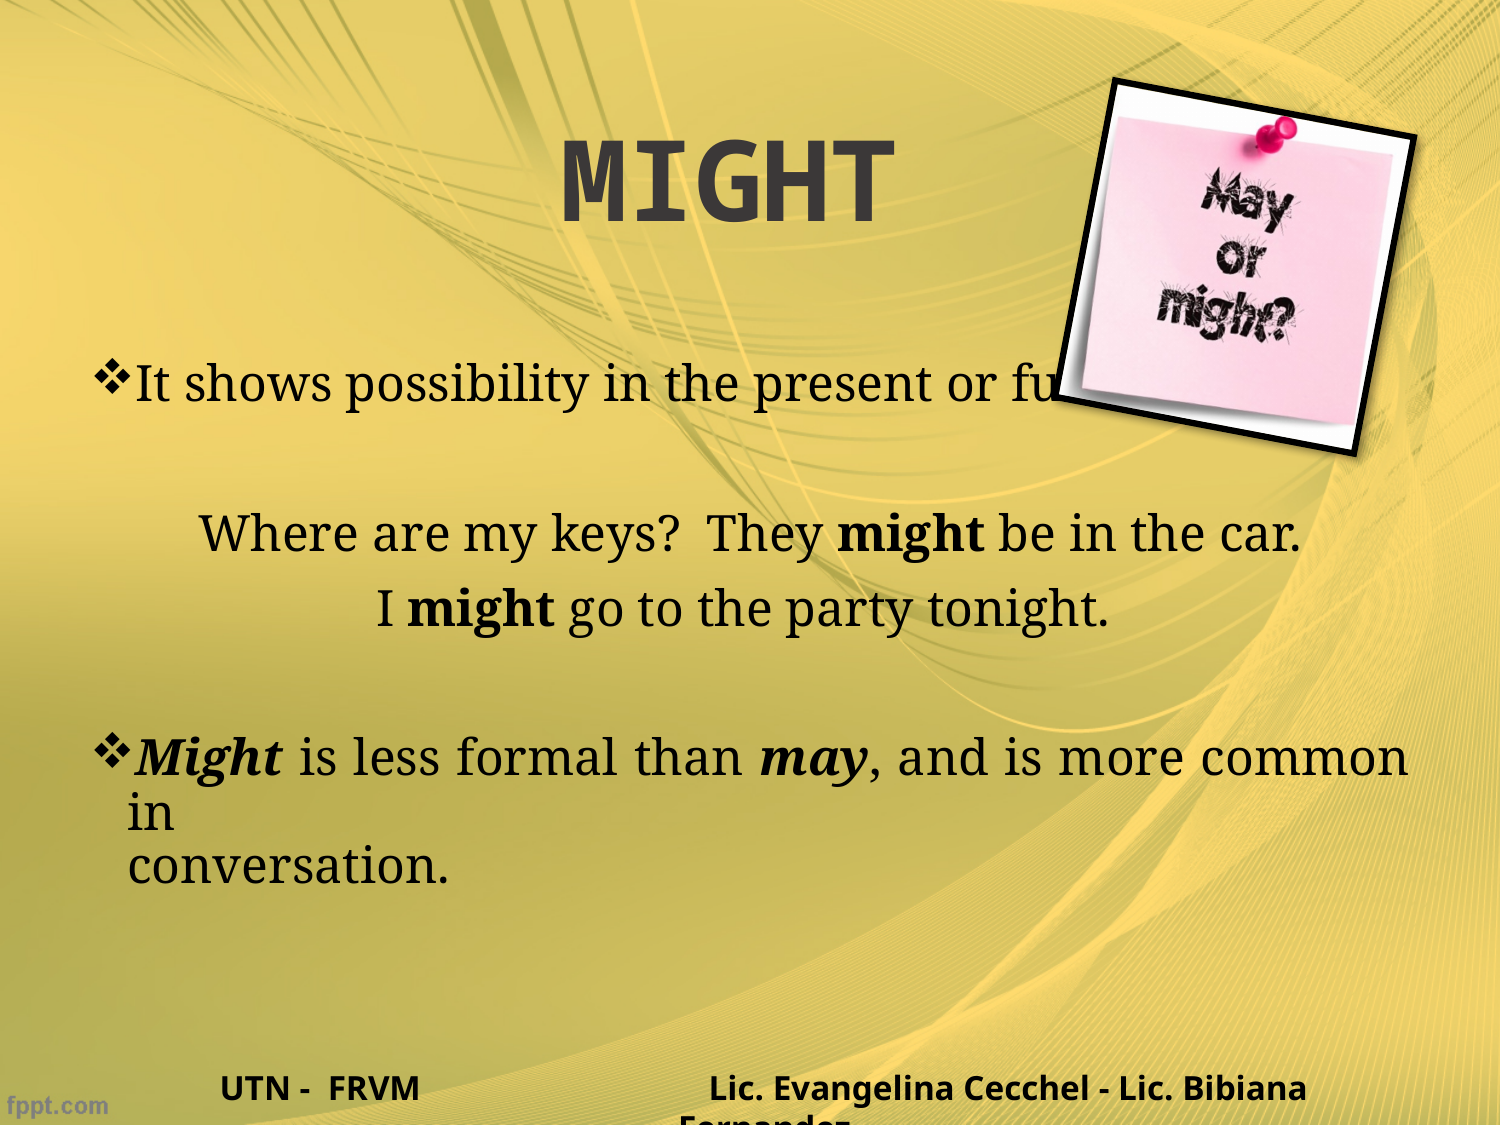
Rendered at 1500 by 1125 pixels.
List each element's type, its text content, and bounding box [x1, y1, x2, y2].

list It shows possibility in the present or future. Where are my keys? They might be in the car. I might go to the party tonight. Might is less formal than may, and is more common in conversation. [75, 195, 1425, 1075]
text_box MIGHT [430, 101, 1028, 252]
picture [0, 0, 1500, 1125]
footer UTN - FRVM Lic. Evangelina Cecchel - Lic. Bibiana Fernandez [200, 1068, 1329, 1125]
